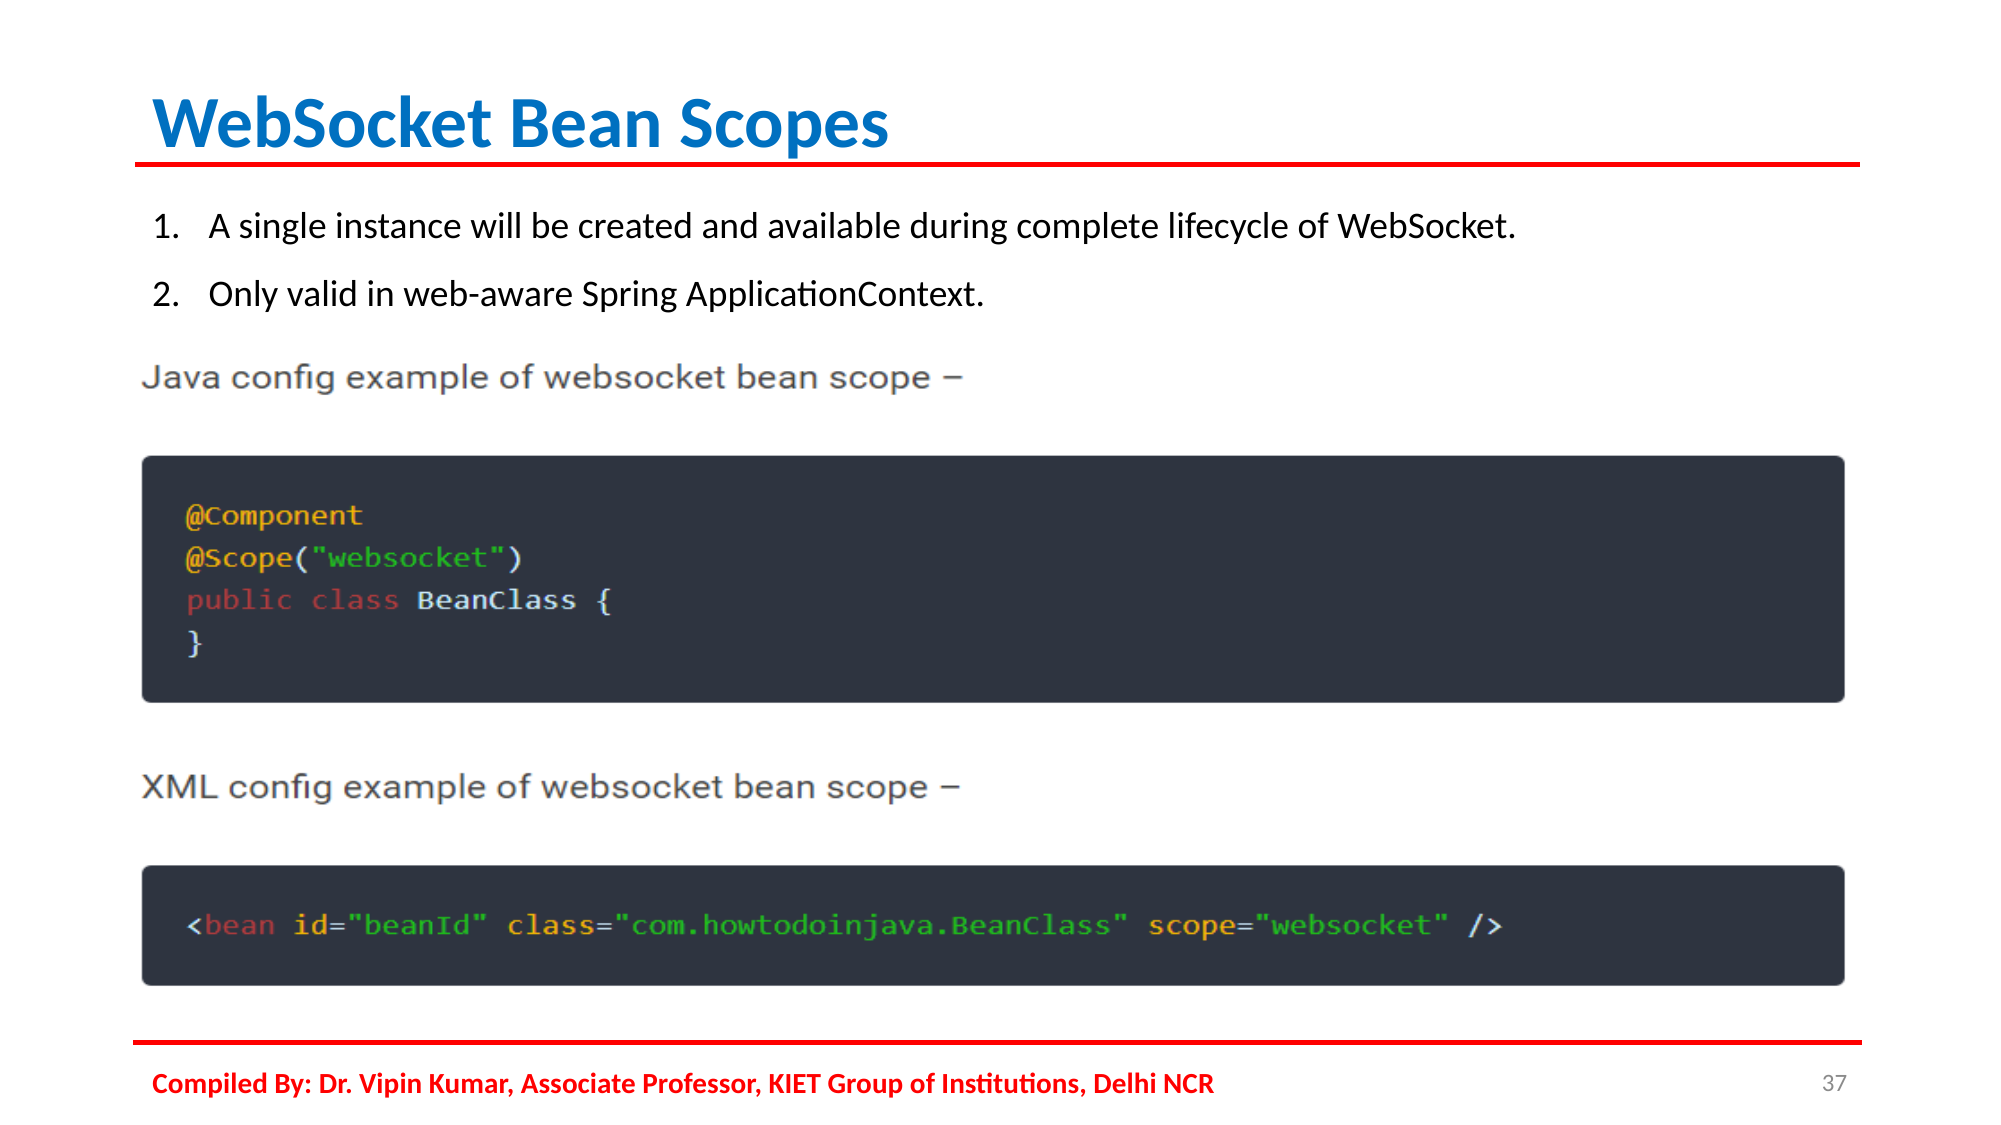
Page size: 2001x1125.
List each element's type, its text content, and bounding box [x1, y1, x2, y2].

title WebSocket Bean Scopes [137, 59, 1863, 171]
text_box A single instance will be created and available during complete lifecycle of WebSocket. Only valid in web-aware Spring ApplicationContext. [137, 171, 1863, 322]
slide_number 37 [1694, 1051, 1863, 1112]
picture [137, 345, 1863, 1022]
footer Compiled By: Dr. Vipin Kumar, Associate Professor, KIET Group of Institutions, Delhi NCR [137, 1051, 1658, 1112]
